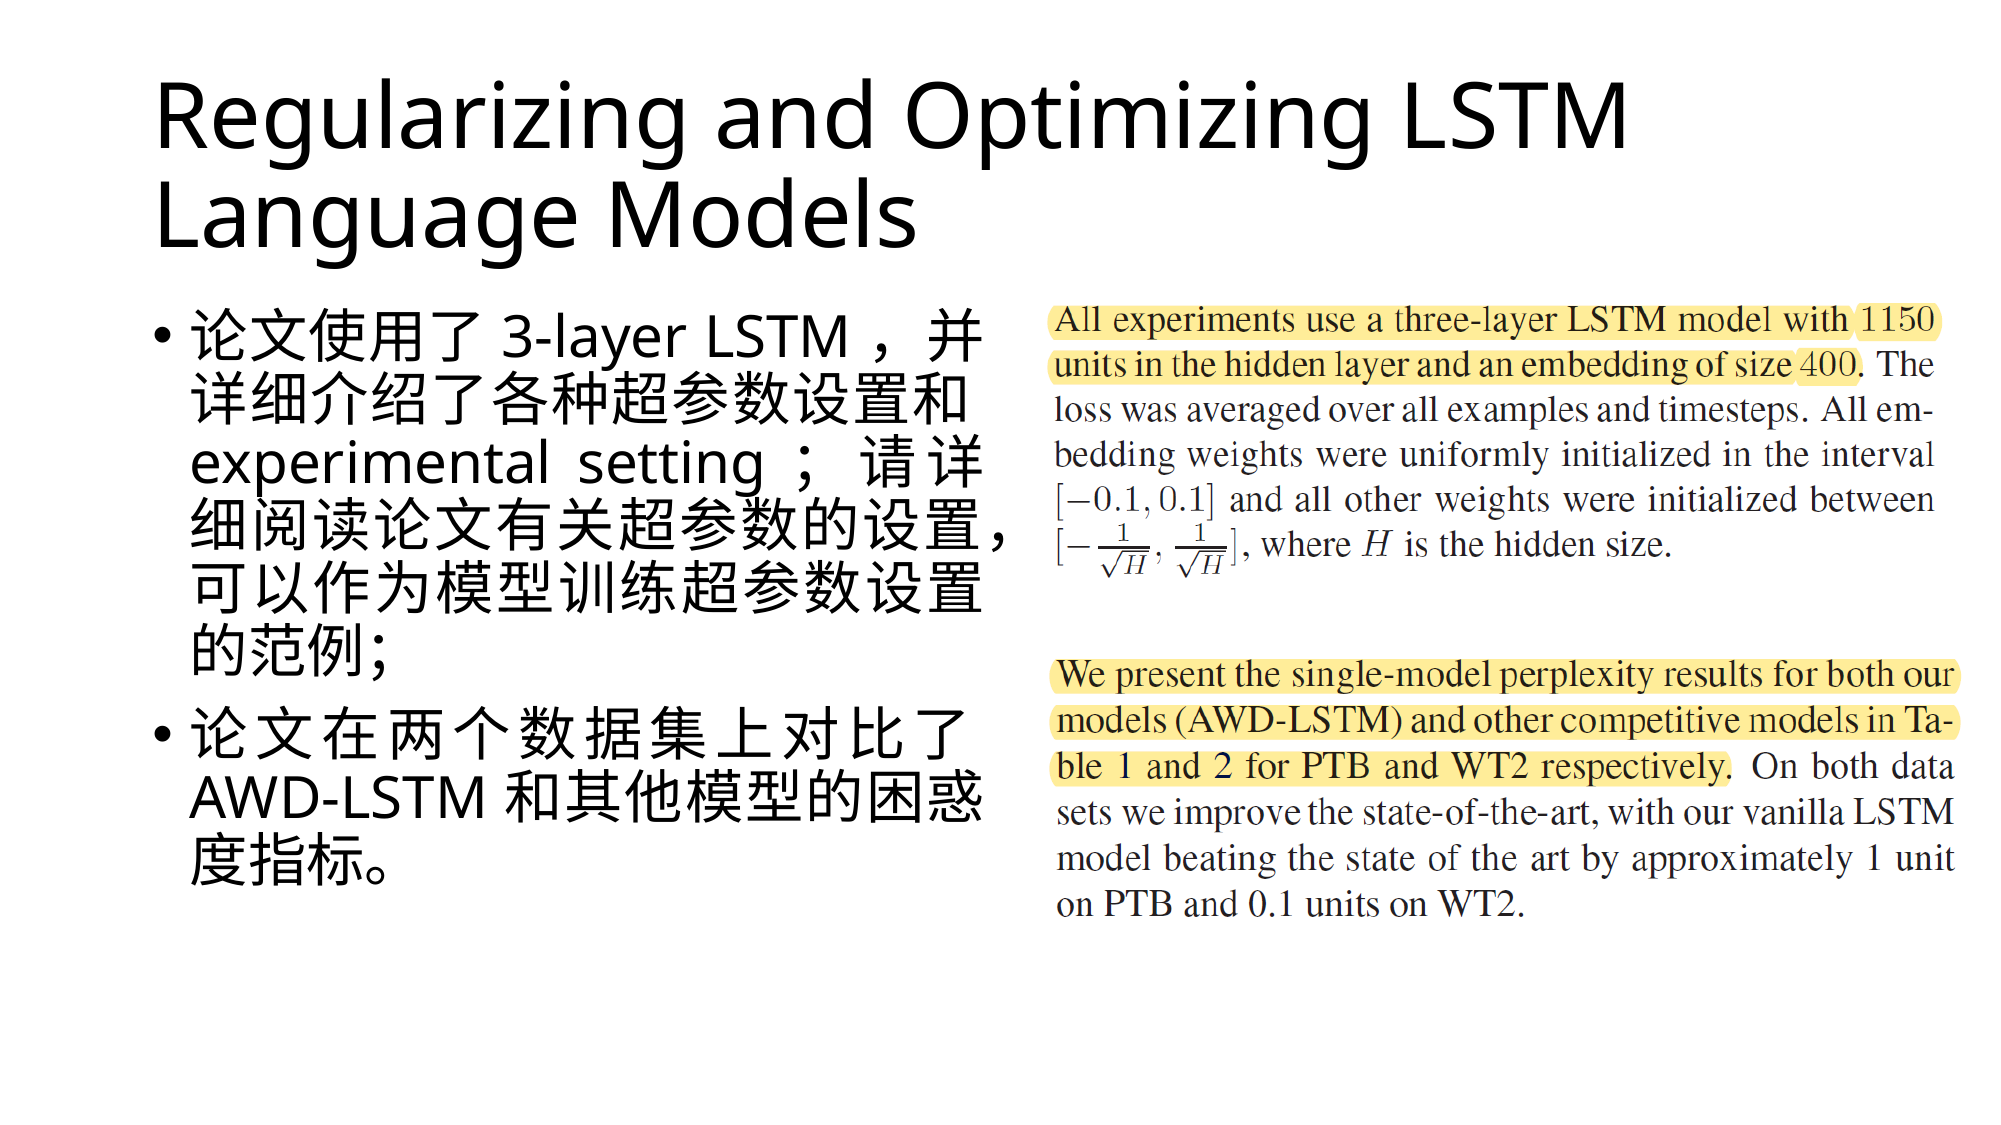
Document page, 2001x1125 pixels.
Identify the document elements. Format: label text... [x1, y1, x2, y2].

list 论文使用了3-layer LSTM，并详细介绍了各种超参数设置和experimental setting；请详细阅读论文有关超参数的设置，可以作为模型训练超参数设置的范例； 论文在两个数据集上对比了AWD-LSTM和其他模型的困惑度指标。 [137, 299, 1000, 1014]
picture [1042, 647, 1968, 926]
picture [1042, 299, 1945, 581]
title Regularizing and Optimizing LSTM Language Models [137, 59, 1863, 278]
